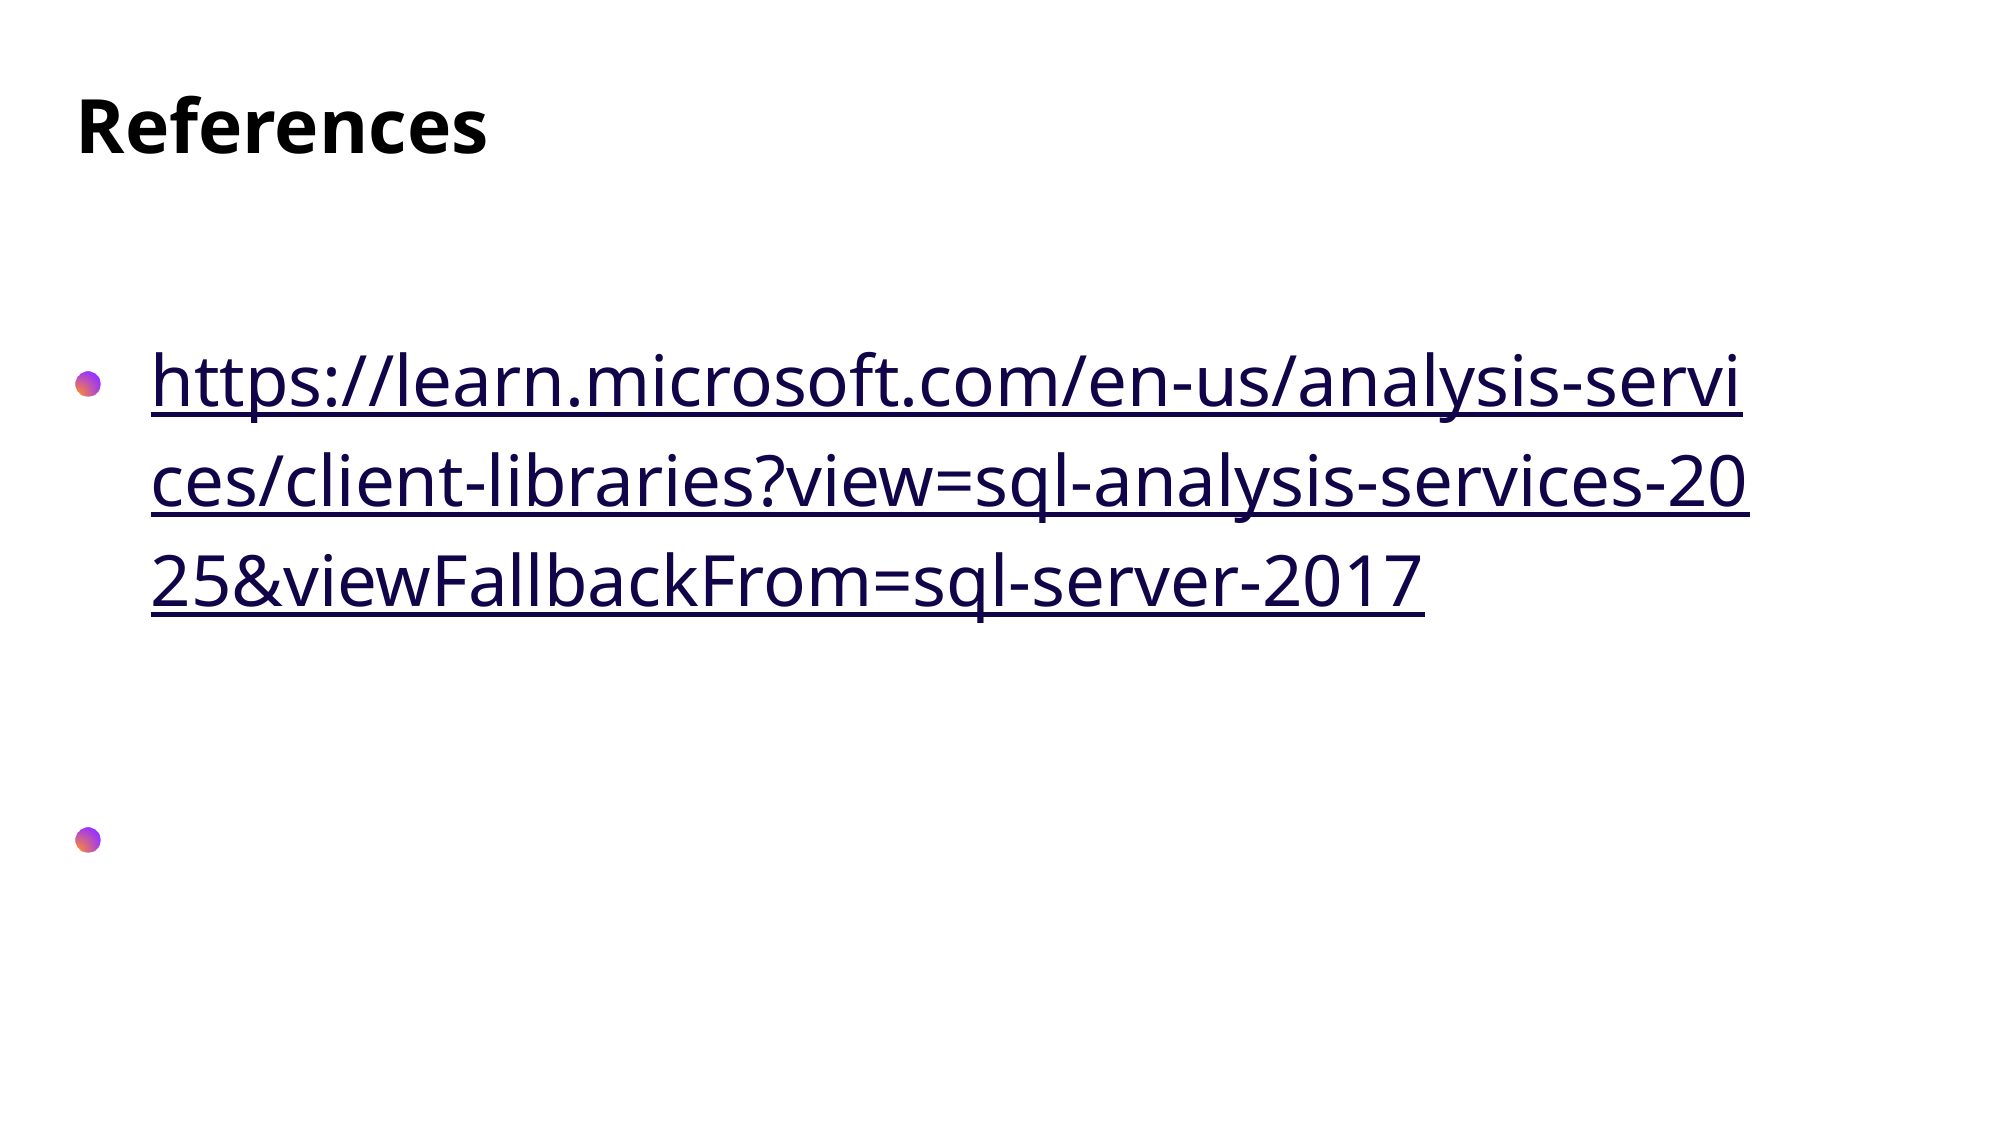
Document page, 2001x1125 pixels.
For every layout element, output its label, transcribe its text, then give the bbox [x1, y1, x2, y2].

title References [60, 80, 1606, 299]
list https://learn.microsoft.com/en-us/analysis-services/client-libraries?view=sql-analysis-services-2025&viewFallbackFrom=sql-server-2017 russloski@sqlmovers.com [60, 299, 1786, 1014]
picture [75, 827, 101, 853]
picture [75, 371, 101, 397]
